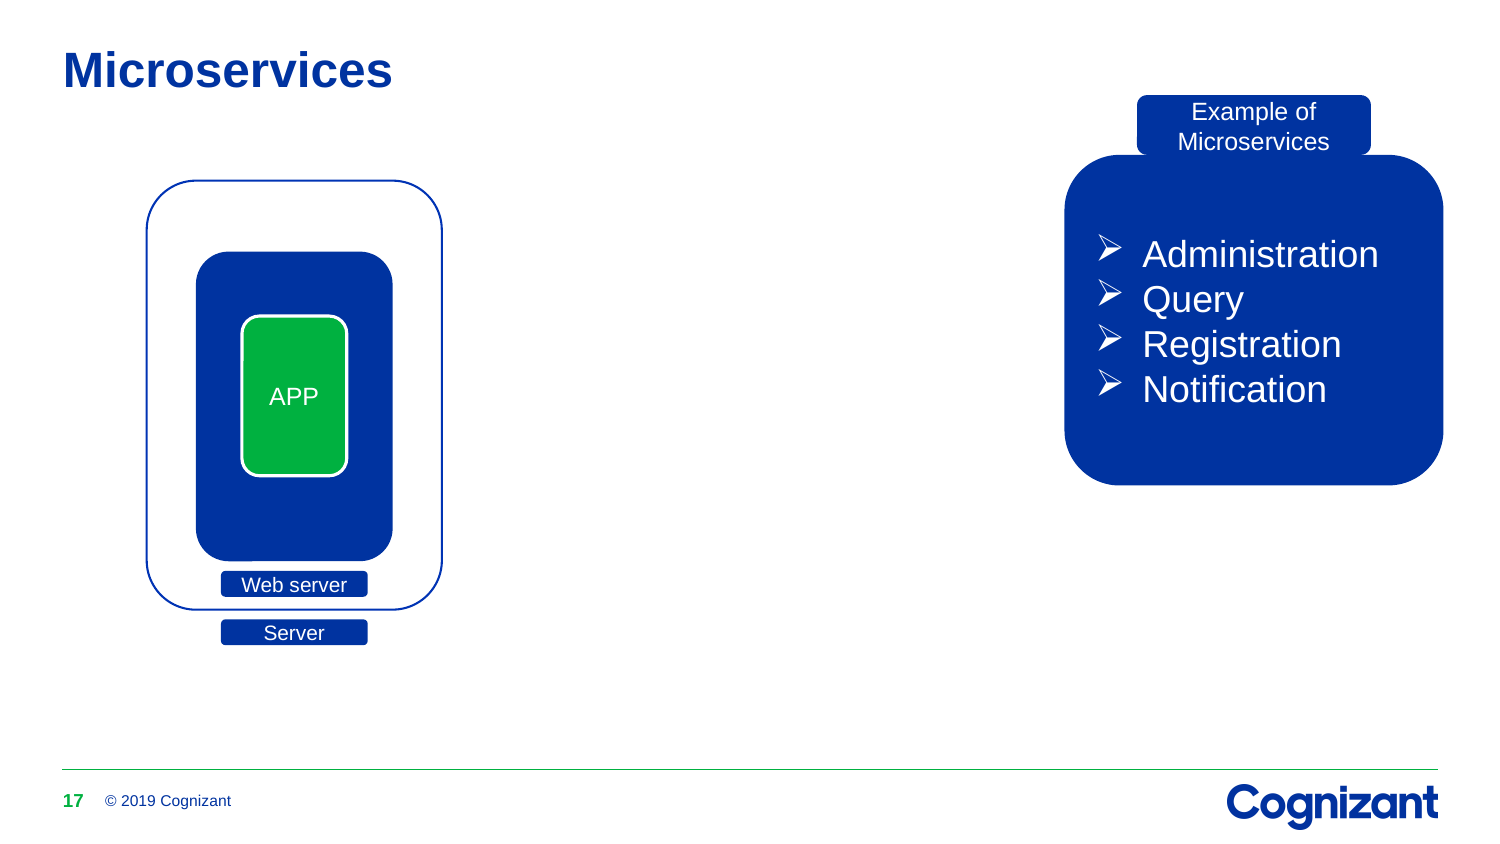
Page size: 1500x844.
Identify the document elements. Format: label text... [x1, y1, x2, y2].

slide_number 17 [63, 787, 101, 813]
text_box Server [219, 618, 369, 647]
text_box APP [240, 314, 349, 478]
text_box [194, 250, 394, 563]
text_box Example of Microservices [1135, 94, 1372, 156]
footer © 2019 Cognizant [105, 787, 855, 813]
picture [1227, 784, 1438, 830]
title Microservices [63, 45, 1439, 99]
text_box Administration Query Registration Notification [1063, 153, 1445, 487]
text_box [145, 179, 443, 611]
text_box Web server [219, 569, 369, 598]
